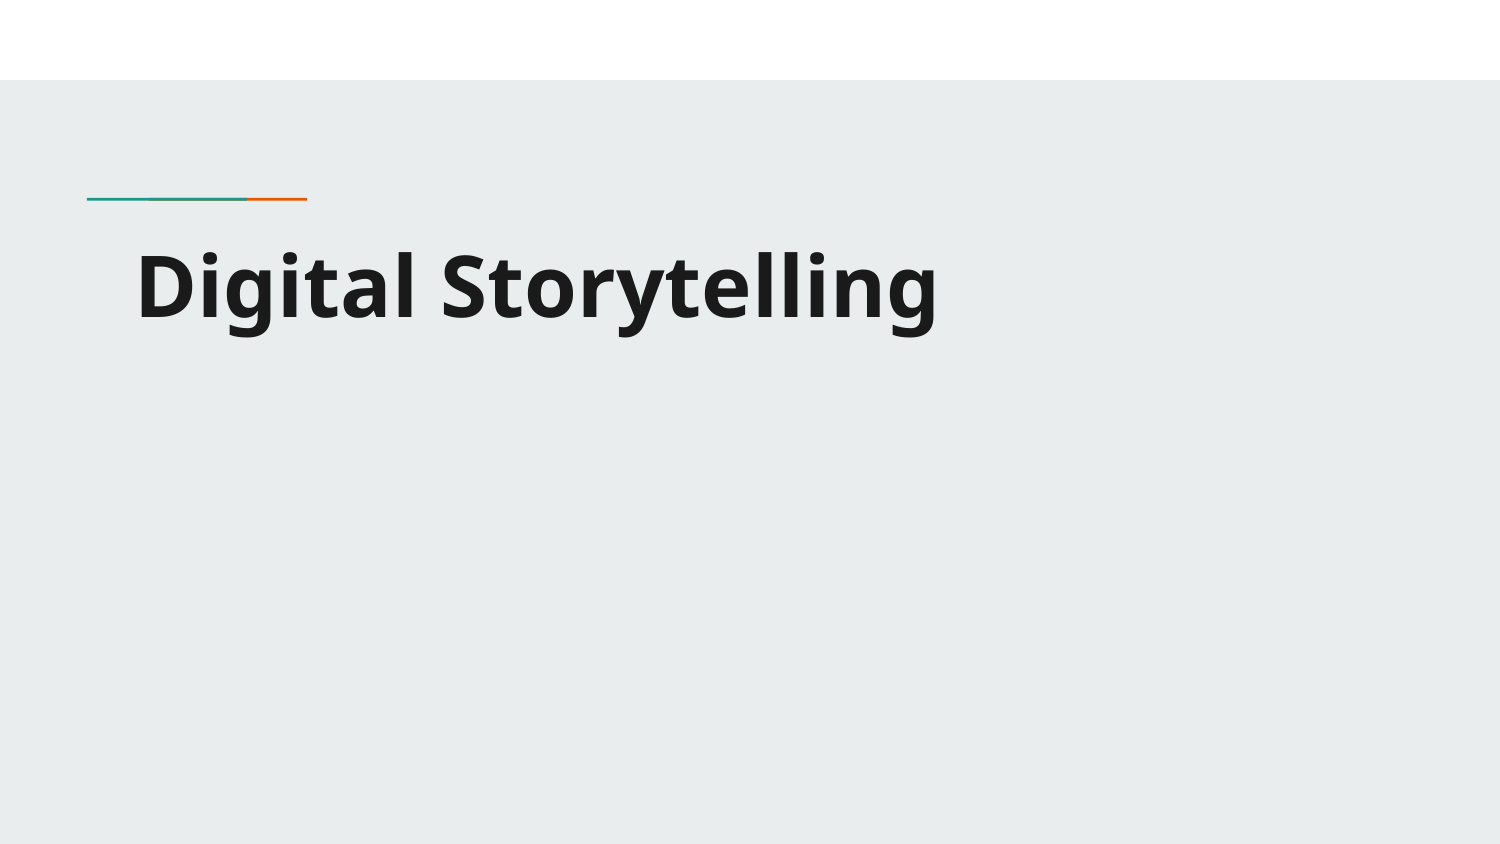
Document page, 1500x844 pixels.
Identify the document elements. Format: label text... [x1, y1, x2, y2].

title Digital Storytelling [119, 216, 1381, 490]
